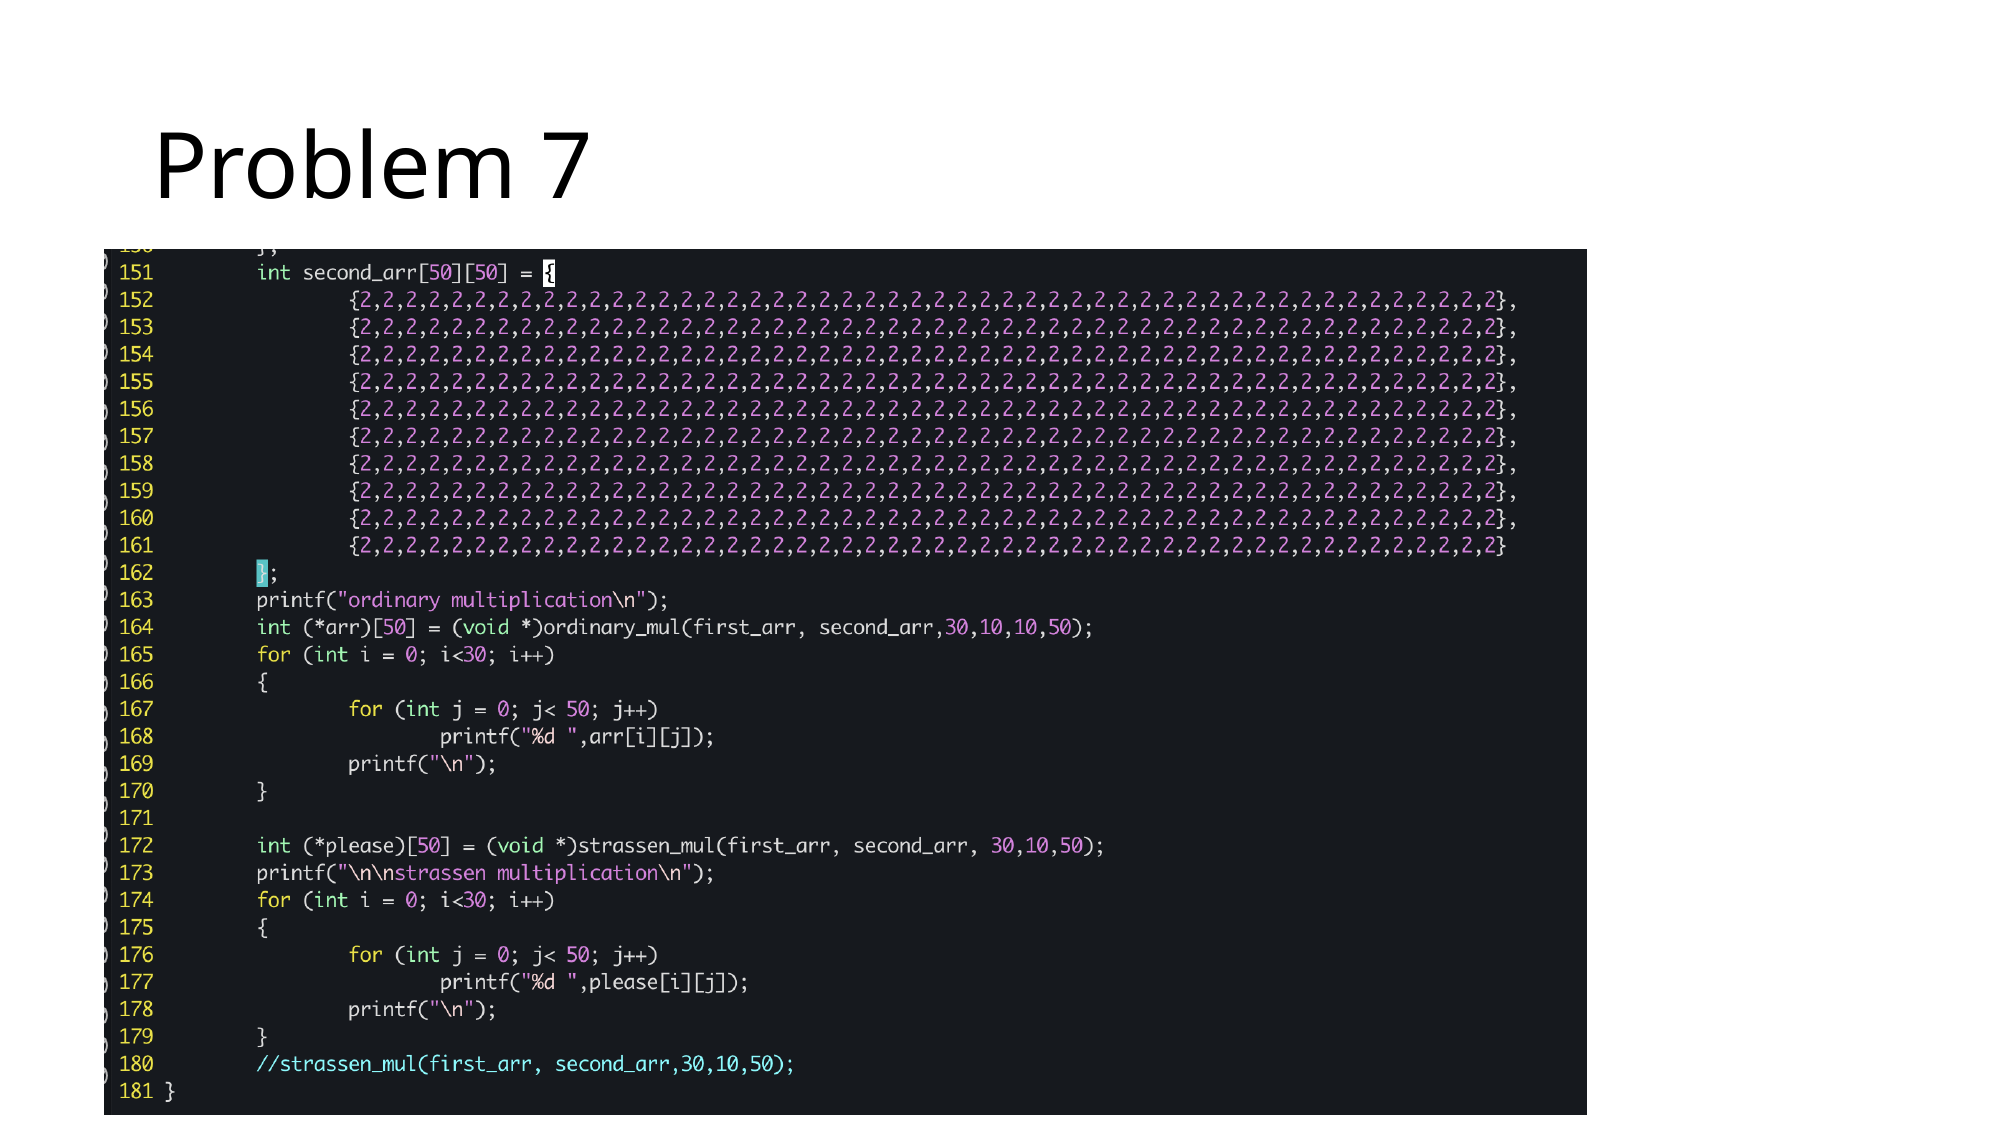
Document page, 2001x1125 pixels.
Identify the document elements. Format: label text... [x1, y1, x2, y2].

title Problem 7 [137, 59, 1863, 278]
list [104, 249, 1587, 1115]
